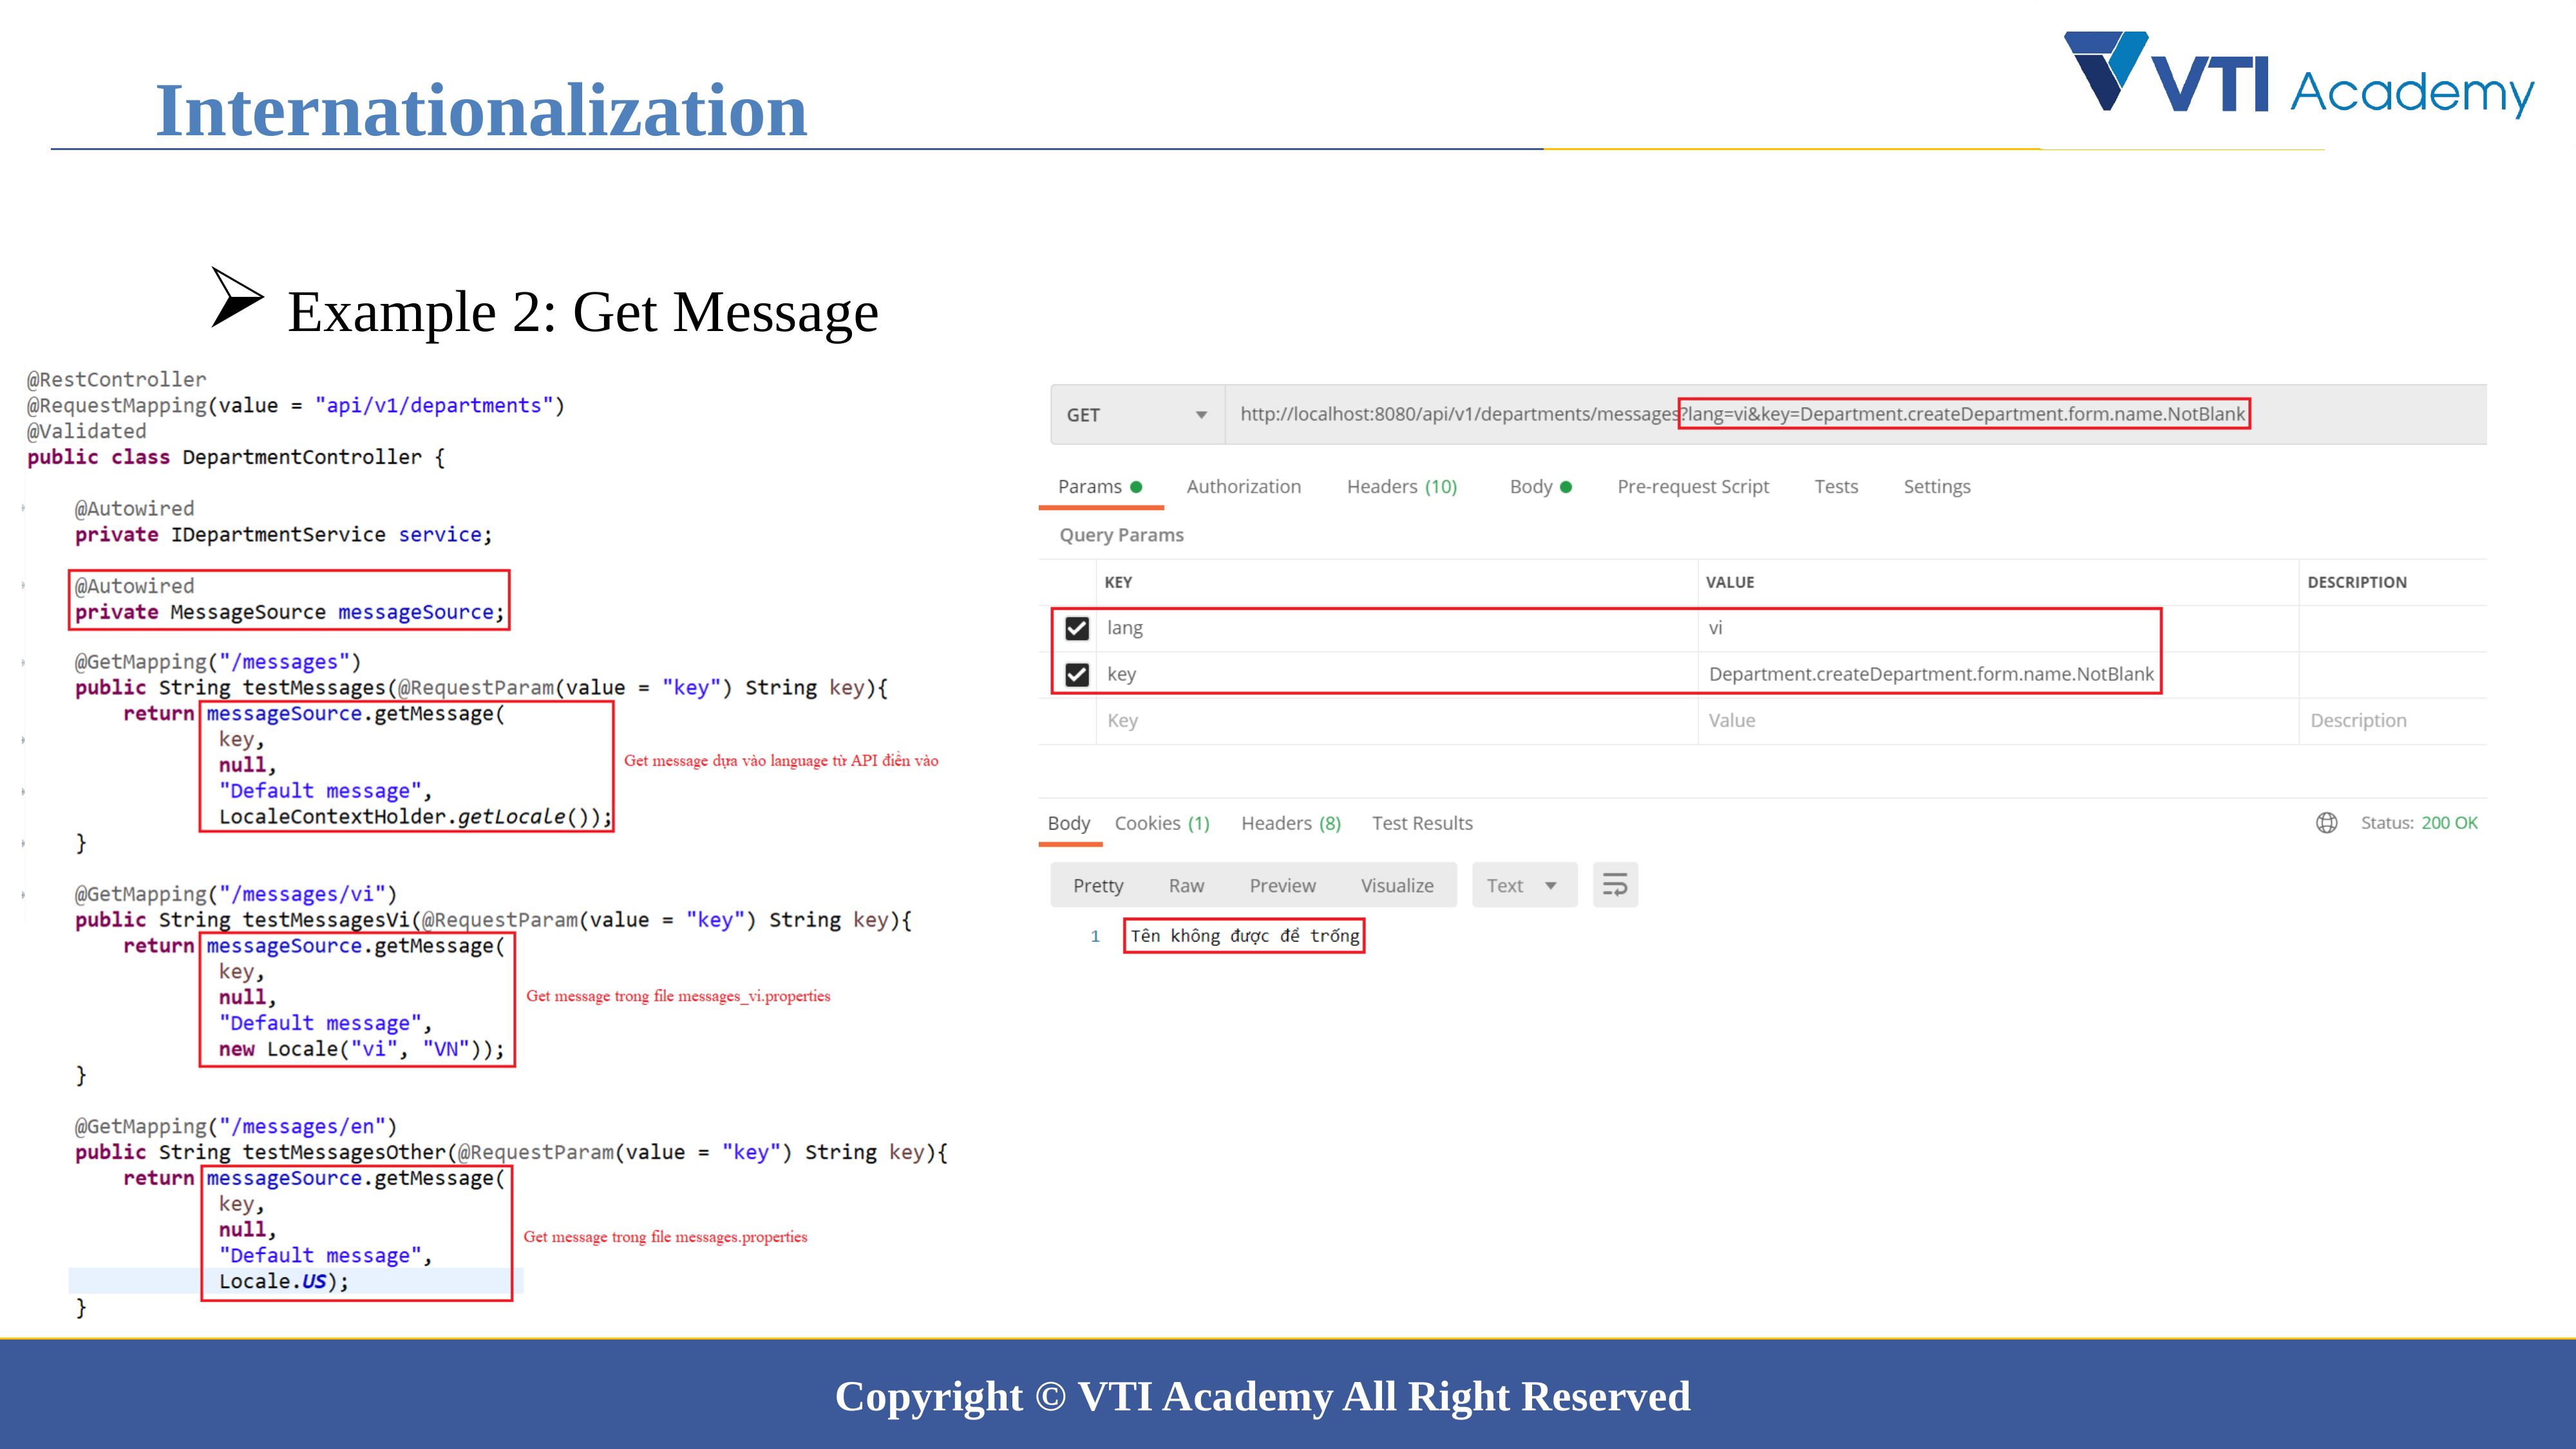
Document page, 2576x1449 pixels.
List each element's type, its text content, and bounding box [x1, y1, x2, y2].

picture [2034, 0, 2576, 149]
picture [22, 365, 954, 1336]
text_box Example 2: Get Message [195, 267, 1526, 353]
text_box Internationalization [145, 54, 1510, 156]
picture [1038, 370, 2487, 957]
